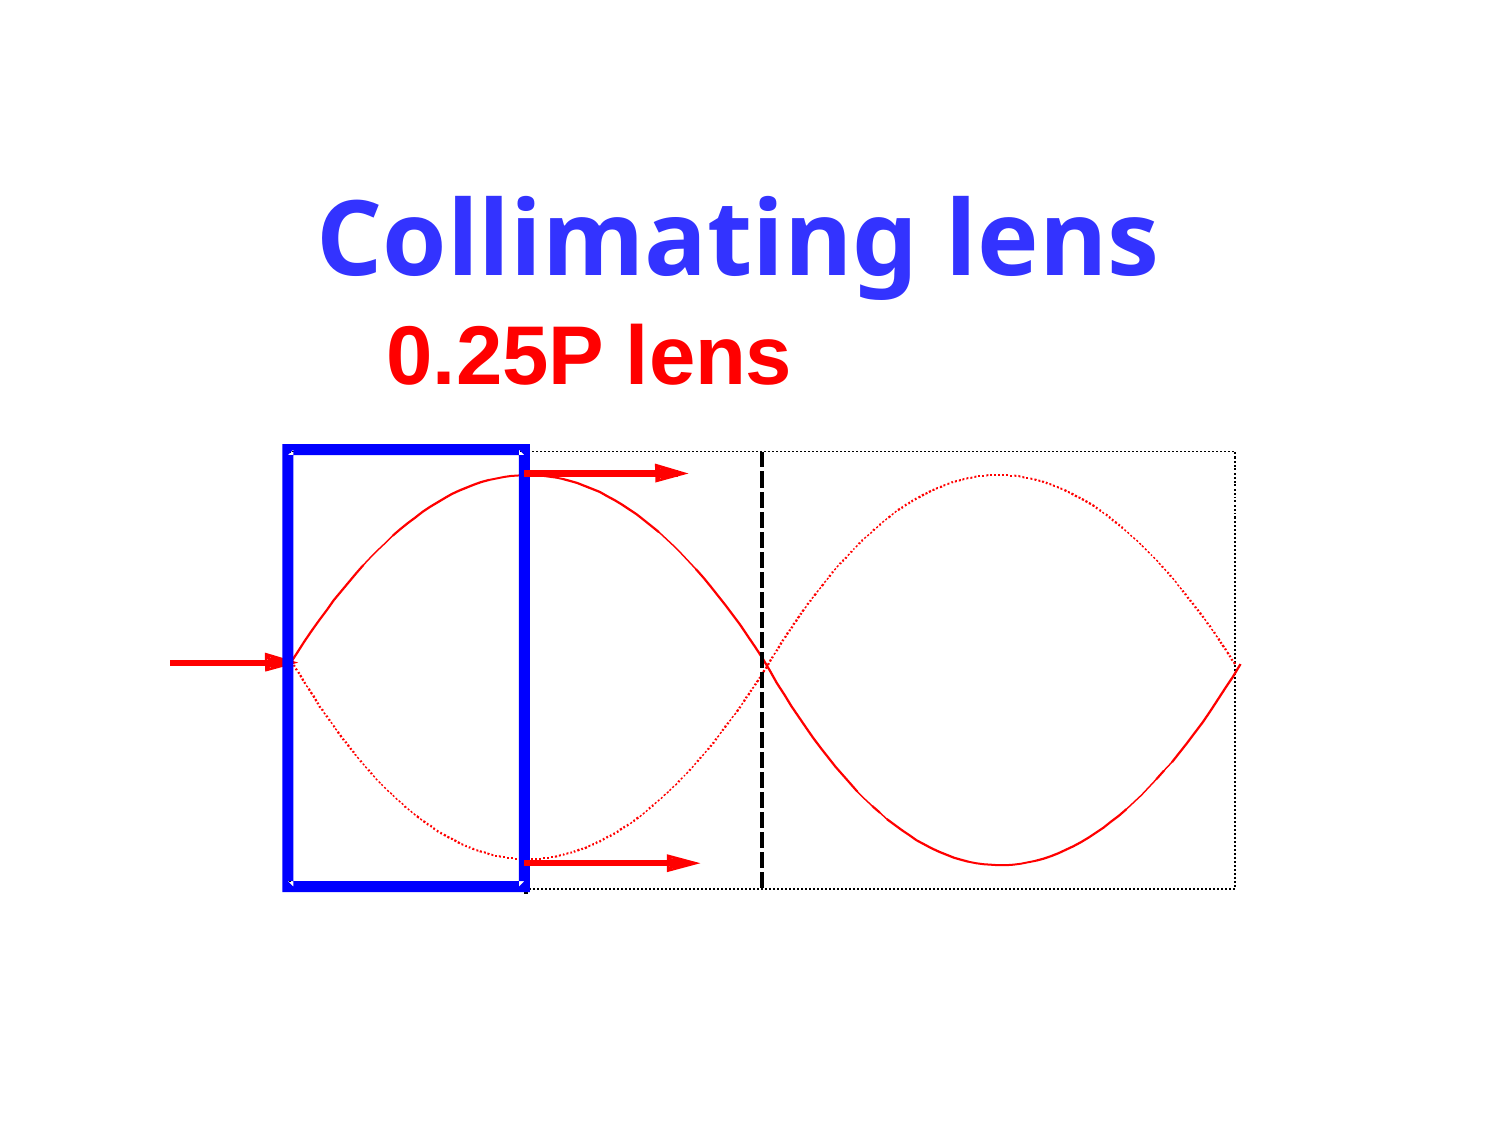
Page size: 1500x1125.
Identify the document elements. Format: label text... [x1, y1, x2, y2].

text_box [169, 444, 1313, 894]
text_box 0.25P lens [372, 304, 808, 409]
text_box Collimating lens [301, 163, 1175, 304]
